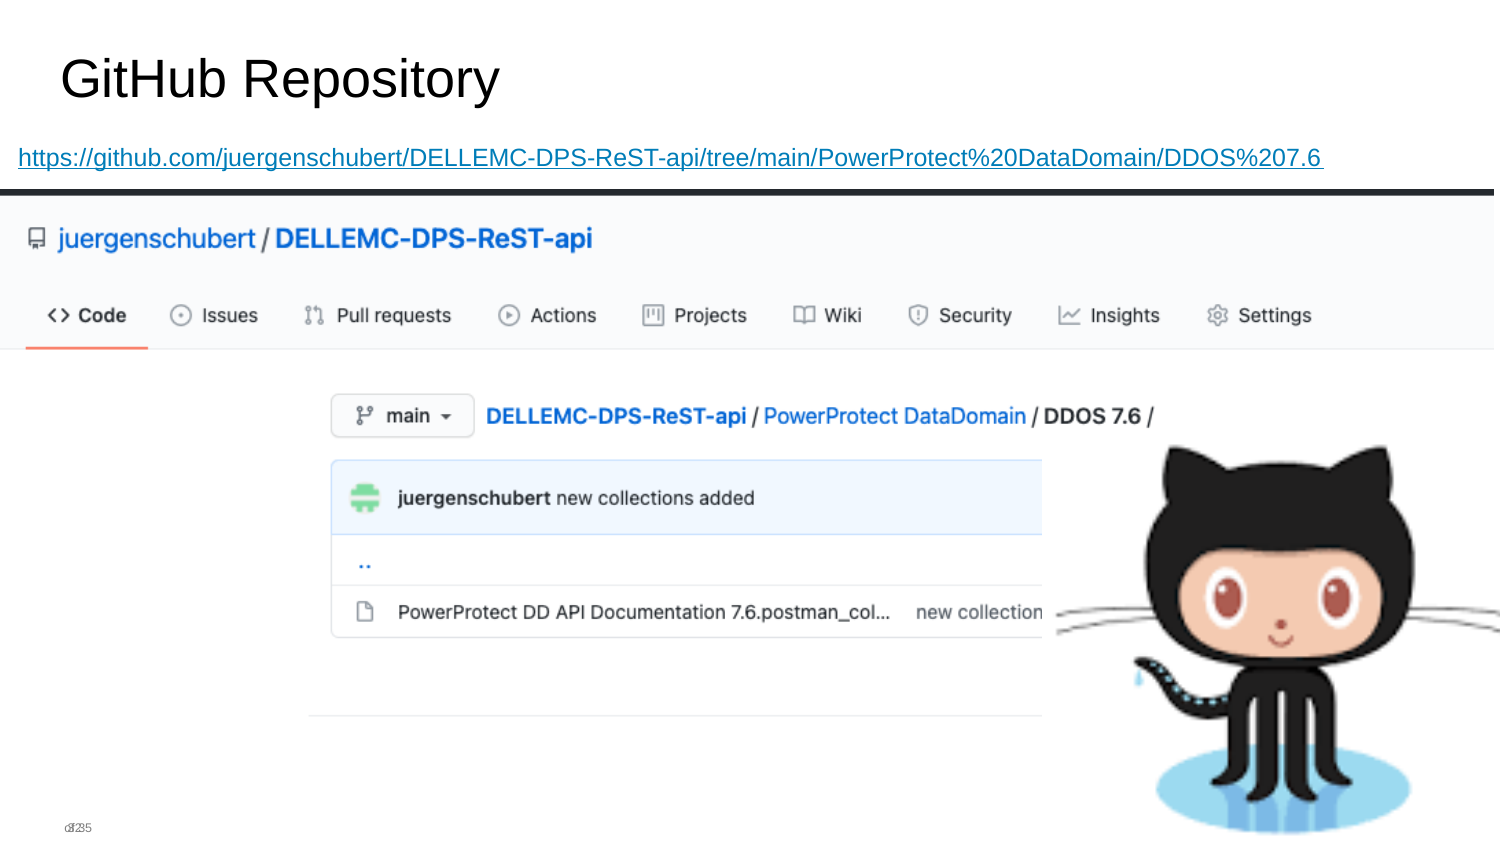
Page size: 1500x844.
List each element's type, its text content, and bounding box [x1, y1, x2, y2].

list https://github.com/juergenschubert/DELLEMC-DPS-ReST-api/tree/main/PowerProtect%20DataDomain/DDOS%207.6 [0, 141, 1500, 190]
picture [0, 189, 1500, 843]
title GitHub Repository [45, 43, 1350, 117]
